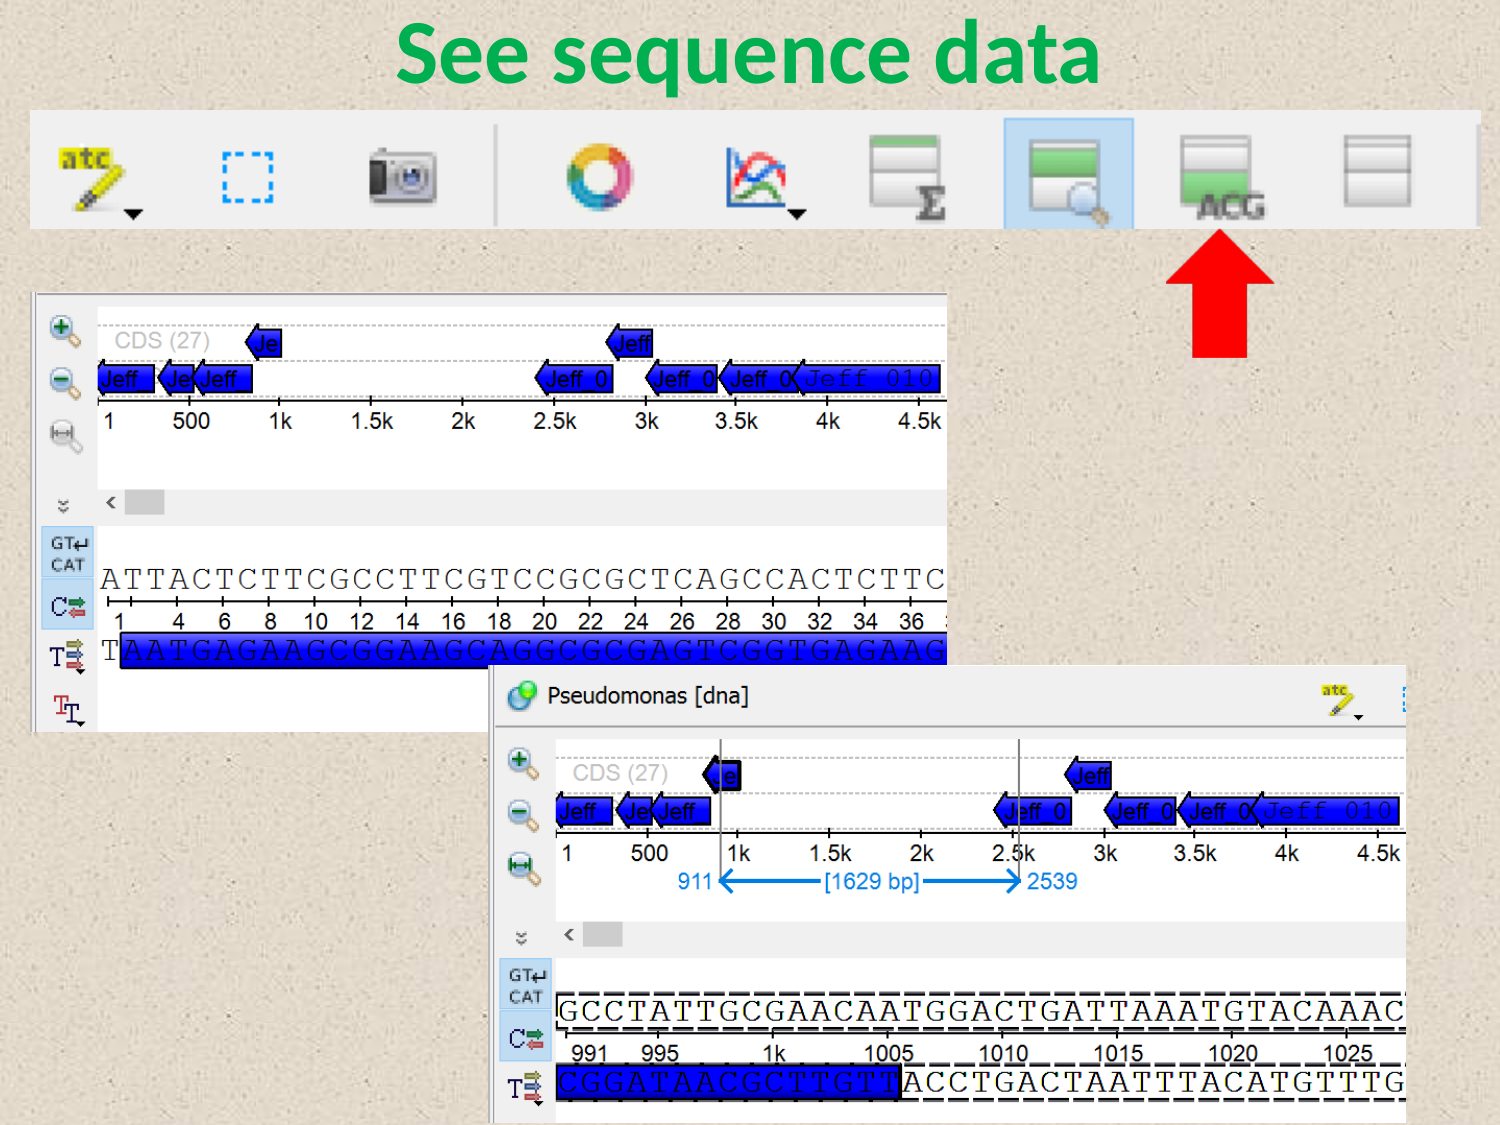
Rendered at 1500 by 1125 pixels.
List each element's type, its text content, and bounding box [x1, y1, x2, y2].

picture [0, 0, 1500, 1125]
title See sequence data [75, 0, 1425, 109]
